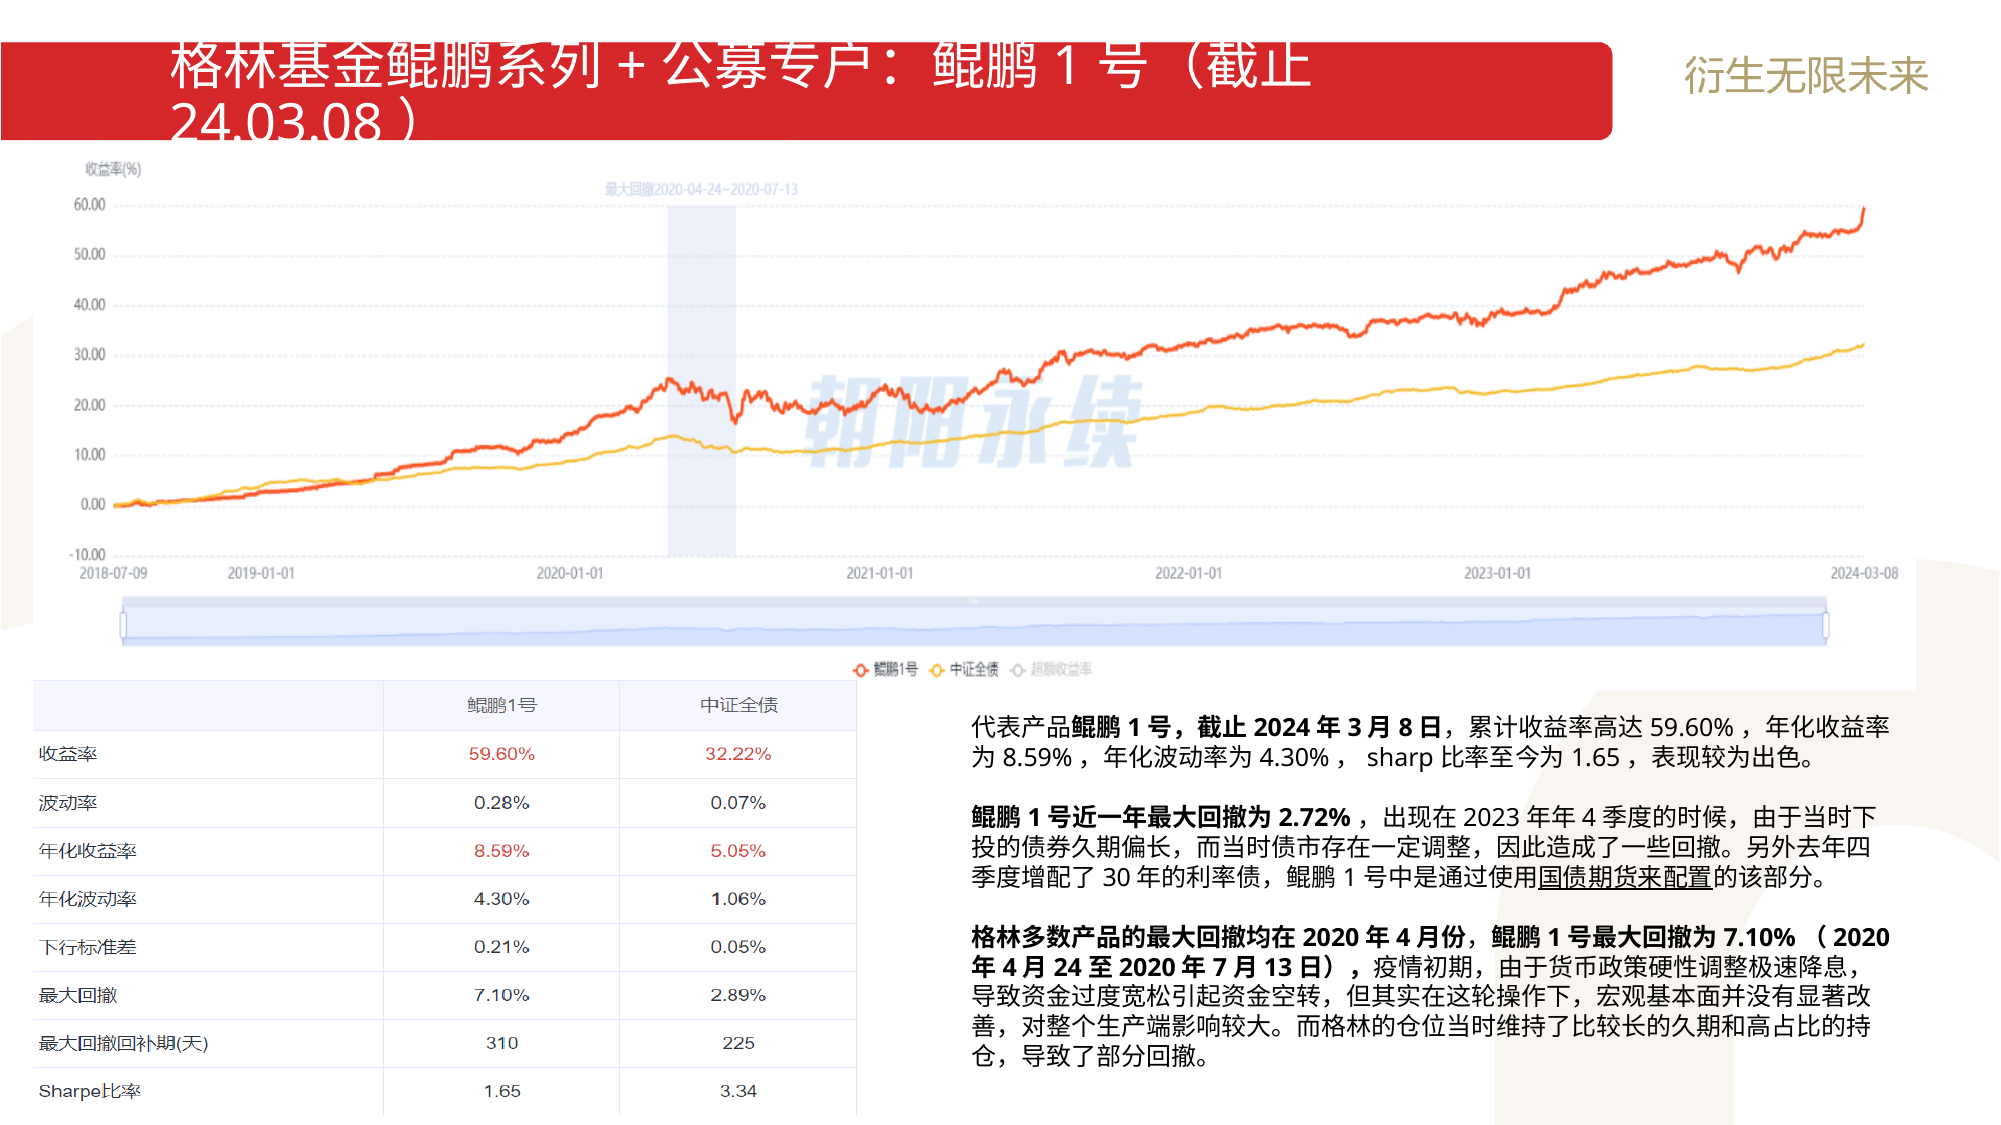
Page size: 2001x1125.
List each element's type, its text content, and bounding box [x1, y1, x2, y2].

picture [1, 0, 1999, 1125]
title 格林基金鲲鹏系列+公募专户：鲲鹏1号（截止24.03.08） [154, 0, 1559, 142]
text_box 代表产品鲲鹏1号，截止2024年3月8日，累计收益率高达59.60%，年化收益率为8.59%，年化波动率为4.30%，sharp比率至今为1.65，表现较为出色。 鲲鹏1号近一年最大回撤为2.72%，出现在2023年年4季度的时候，由于当时下投的债券久期偏长，而当时债市存在一定调整，因此造成了一些回撤。另外去年四季度增配了30年的利率债，鲲鹏1号中是通过使用国债期货来配置的该部分。 格林多数产品的最大回撤均在2020年4月份，鲲鹏1号最大回撤为7.10%（2020年4月24至2020年7月13日），疫情初期，由于货币政策硬性调整极速降息，导致资金过度宽松引起资金空转，但其实在这轮操作下，宏观基本面并没有显著改善，对整个生产端影响较大。而格林的仓位当时维持了比较长的久期和高占比的持仓，导致了部分回撤。 [956, 704, 1907, 1108]
